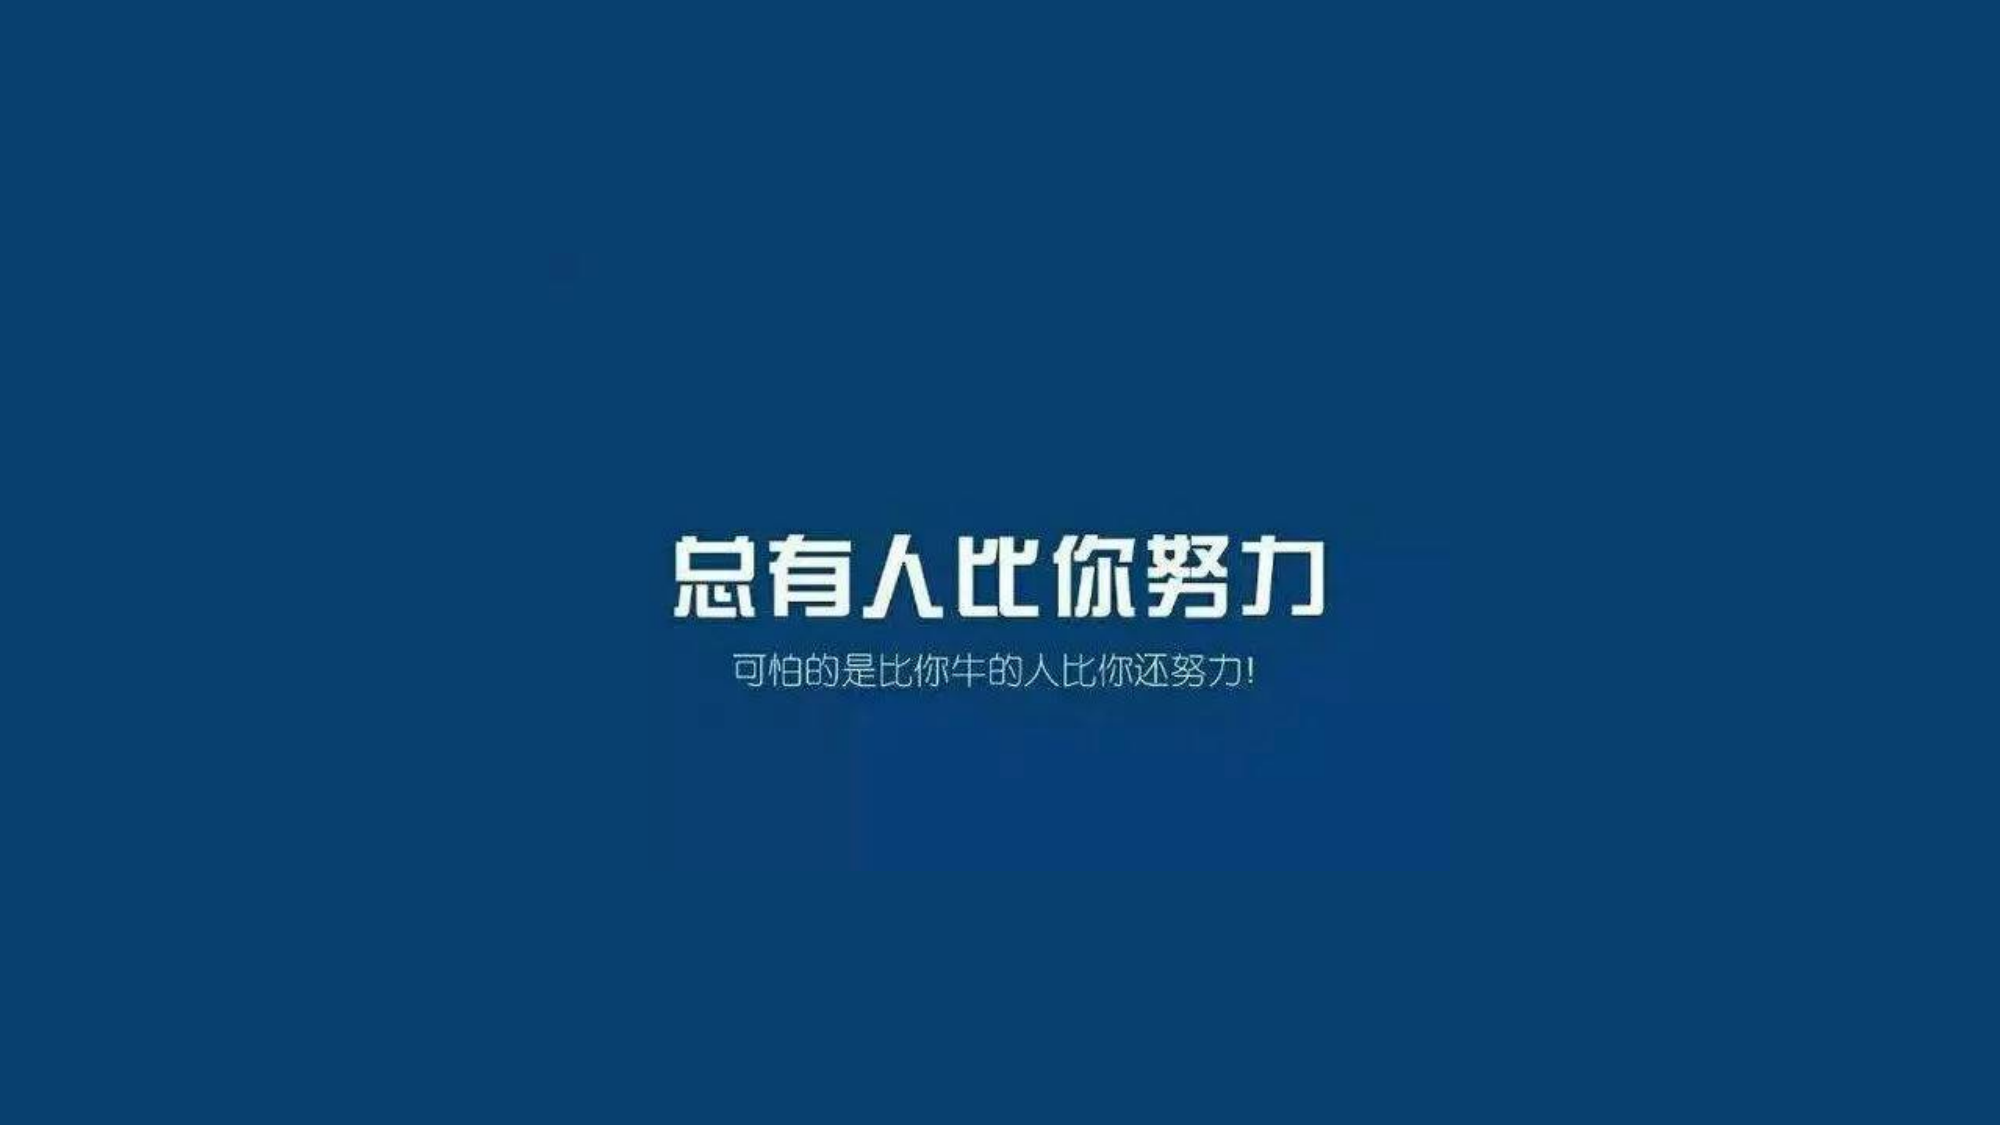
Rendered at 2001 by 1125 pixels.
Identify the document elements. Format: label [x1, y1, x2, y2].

picture [549, 253, 1451, 872]
